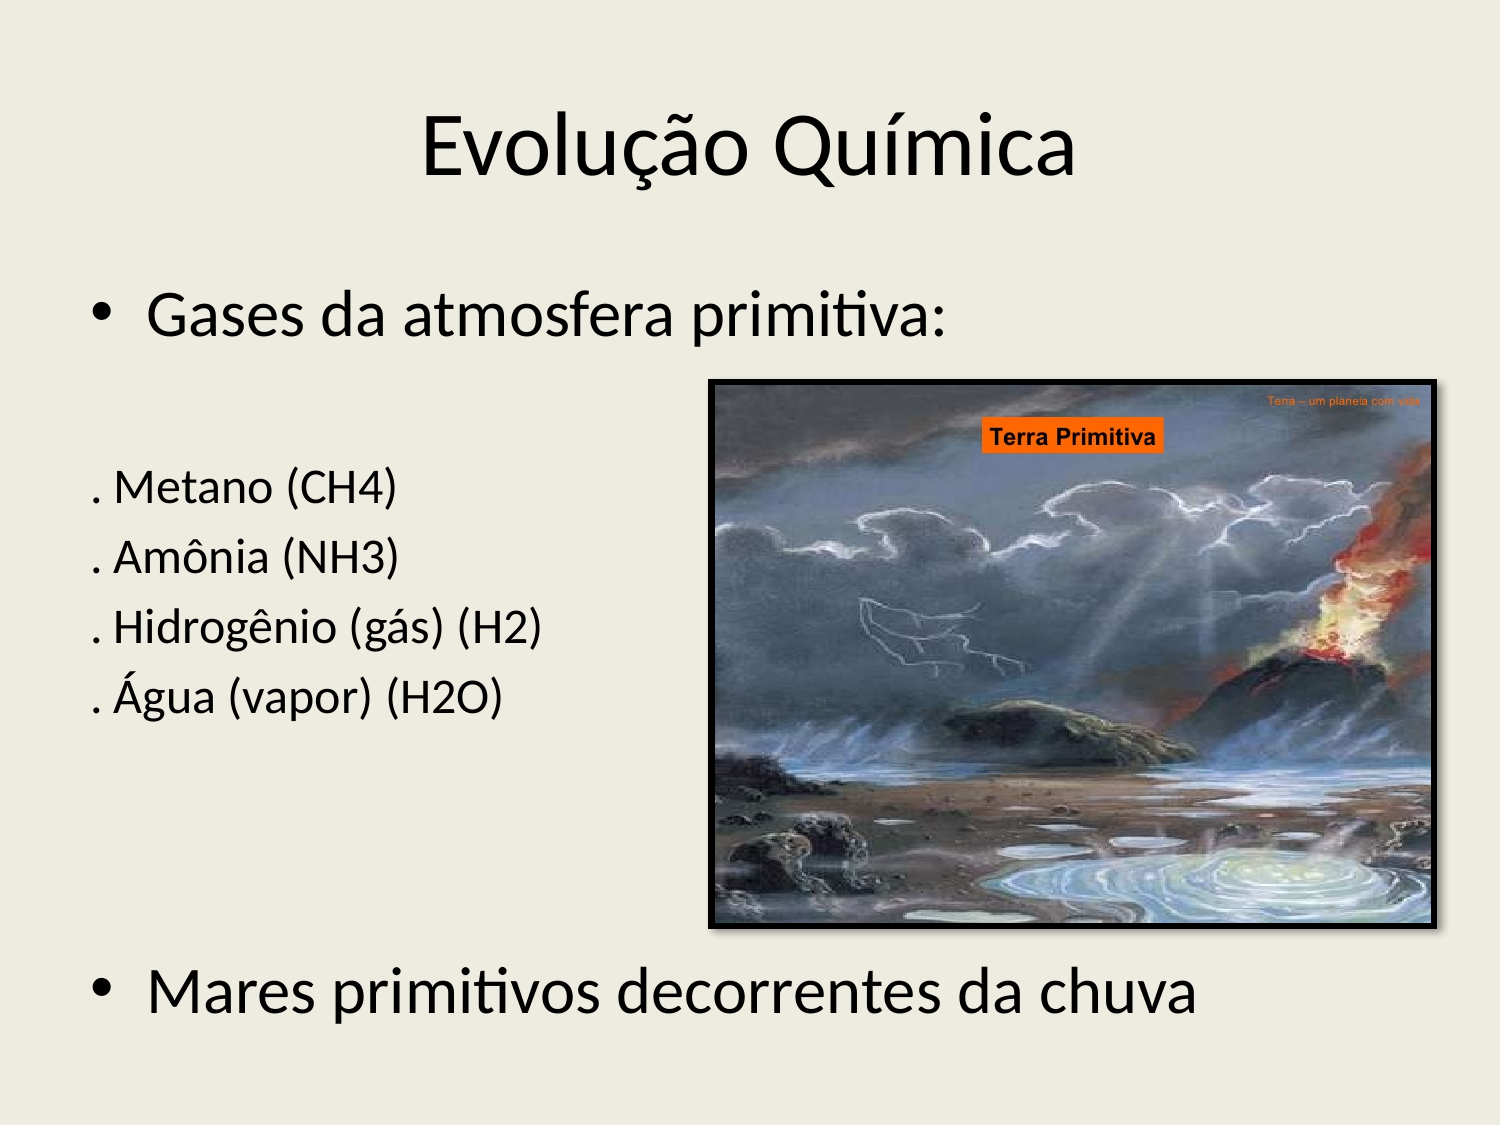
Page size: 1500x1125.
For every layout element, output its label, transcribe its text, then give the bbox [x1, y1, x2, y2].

picture [714, 385, 1432, 924]
title Evolução Química [75, 45, 1425, 233]
list Gases da atmosfera primitiva: . Metano (CH4) . Amônia (NH3) . Hidrogênio (gás) (H2) . Água (vapor) (H2O) Mares primitivos decorrentes da chuva [75, 262, 1425, 1106]
